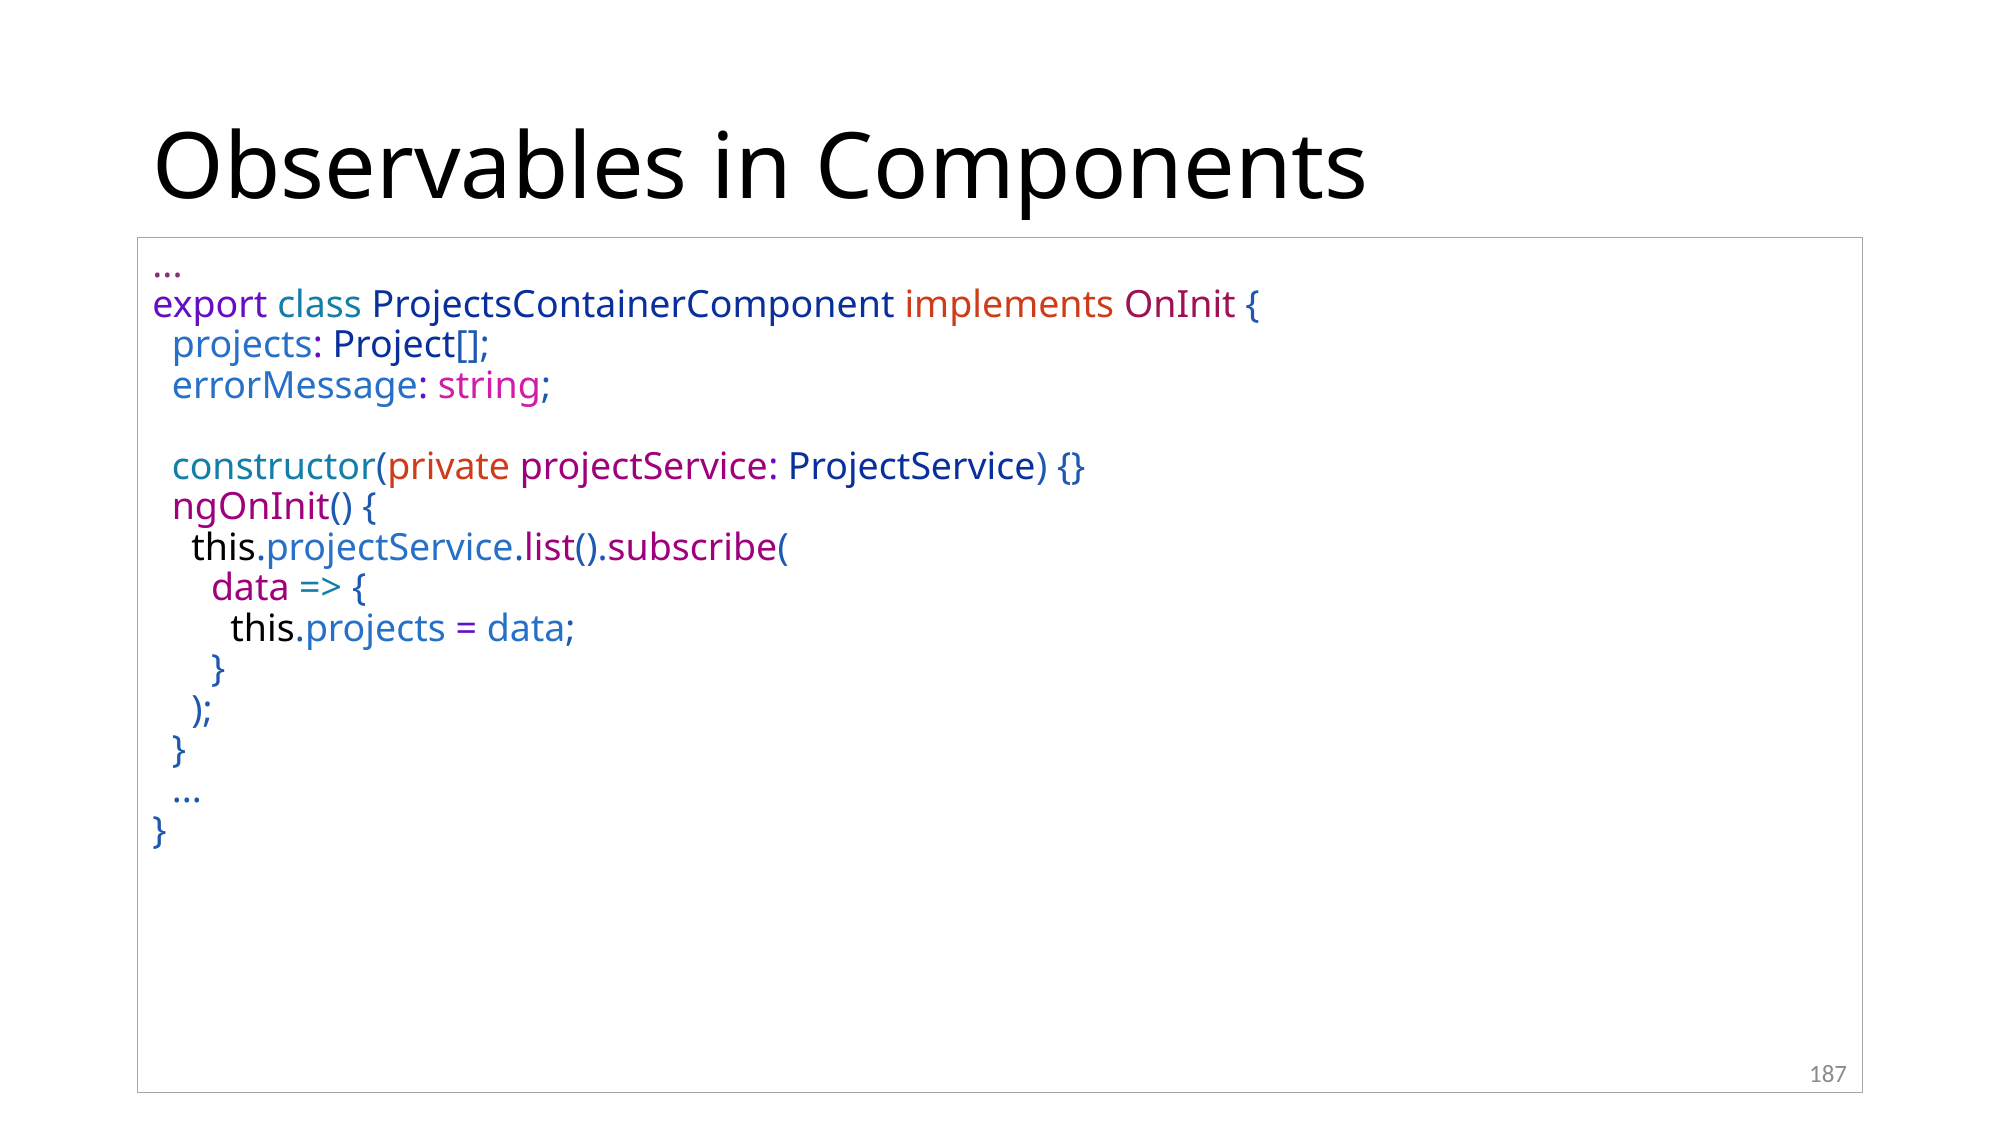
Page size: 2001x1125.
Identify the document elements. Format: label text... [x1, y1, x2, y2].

list ... export class ProjectsContainerComponent implements OnInit { projects: Project[]; errorMessage: string; constructor(private projectService: ProjectService) {} ngOnInit() { this.projectService.list().subscribe( data => { this.projects = data; } ); } ... } [137, 237, 1863, 1093]
slide_number 187 [1412, 1042, 1863, 1103]
title Observables in Components [137, 59, 1863, 237]
